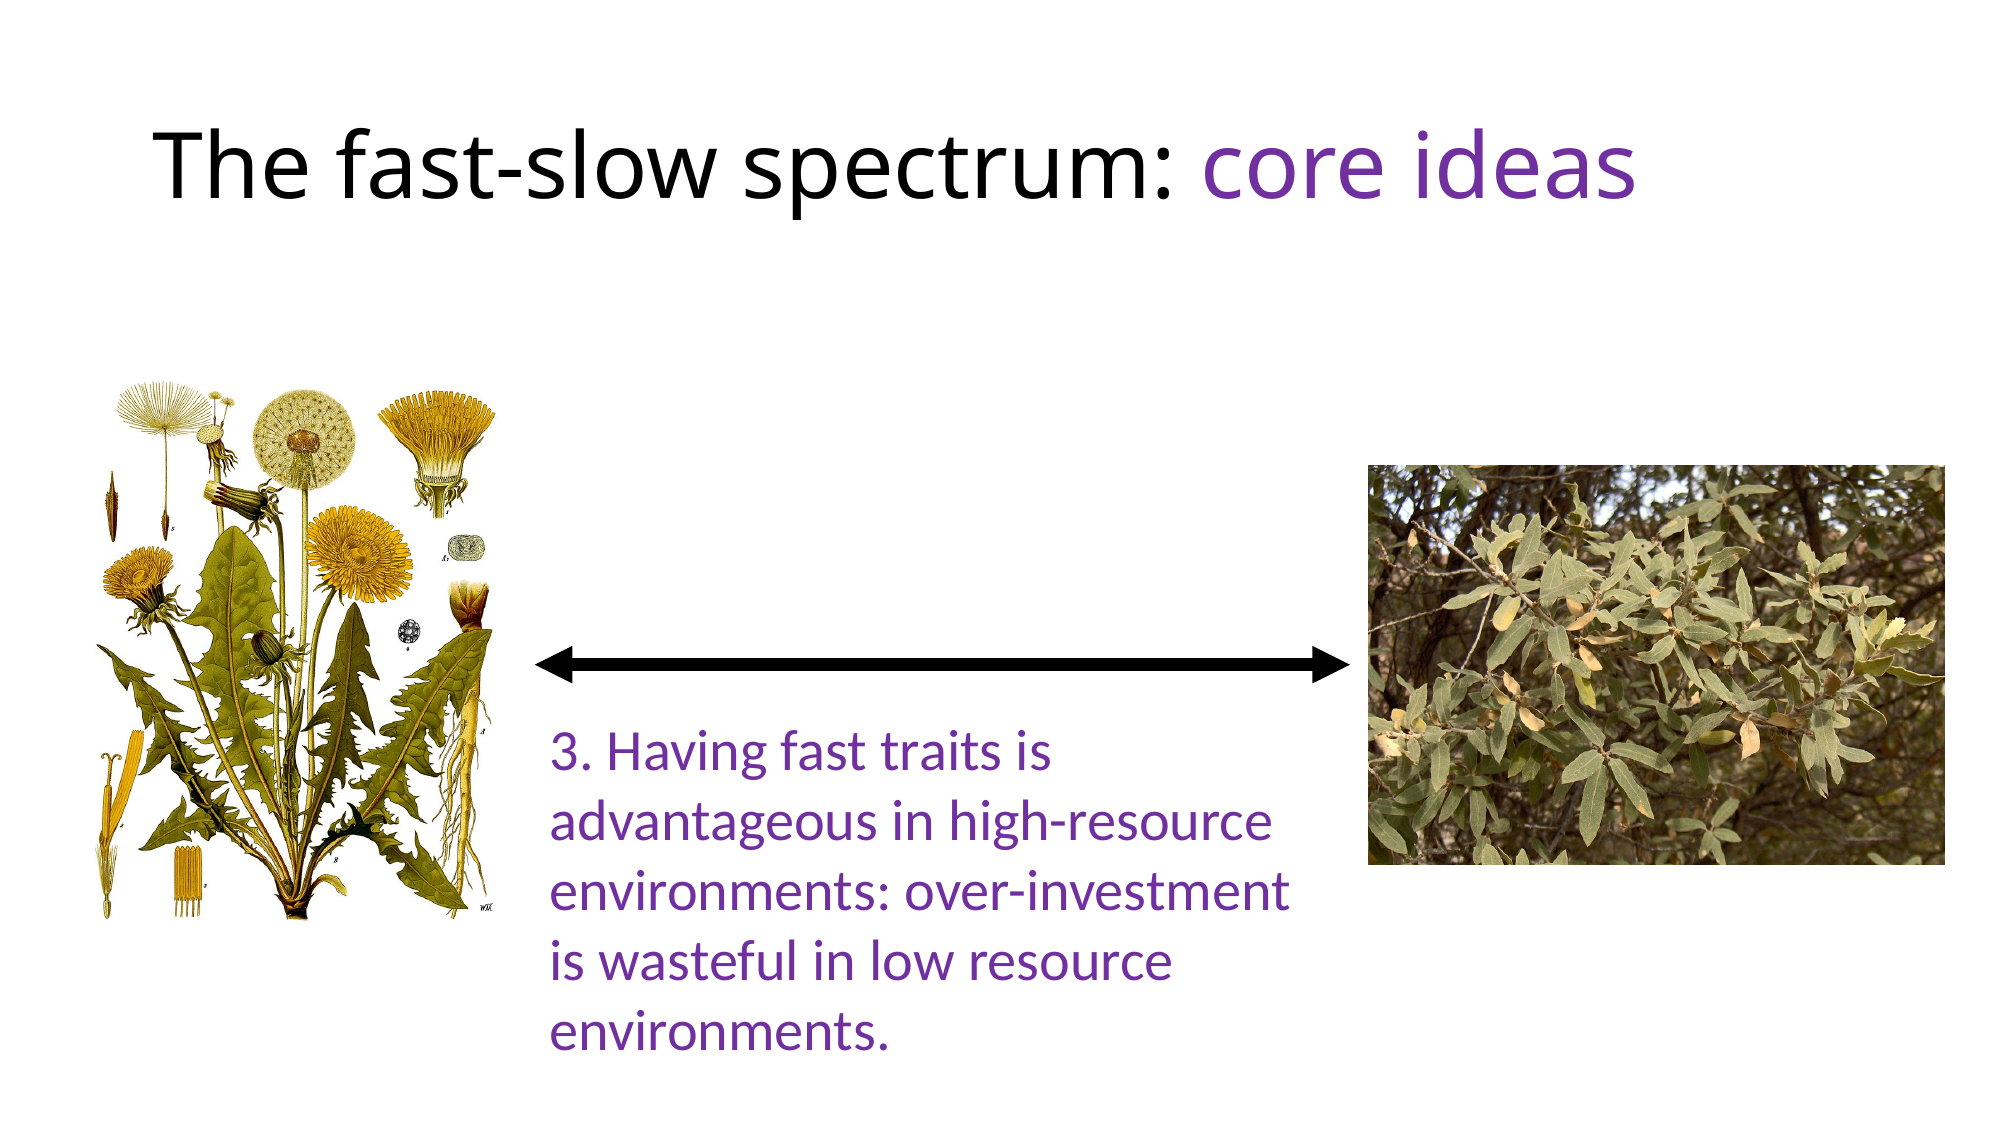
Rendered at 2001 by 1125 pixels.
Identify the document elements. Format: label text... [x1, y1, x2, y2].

picture [1368, 465, 1945, 865]
title The fast-slow spectrum: core ideas [137, 59, 1863, 278]
text_box 3. Having fast traits is advantageous in high-resource environments: over-investment is wasteful in low resource environments. [534, 704, 1350, 1070]
picture [72, 358, 518, 971]
